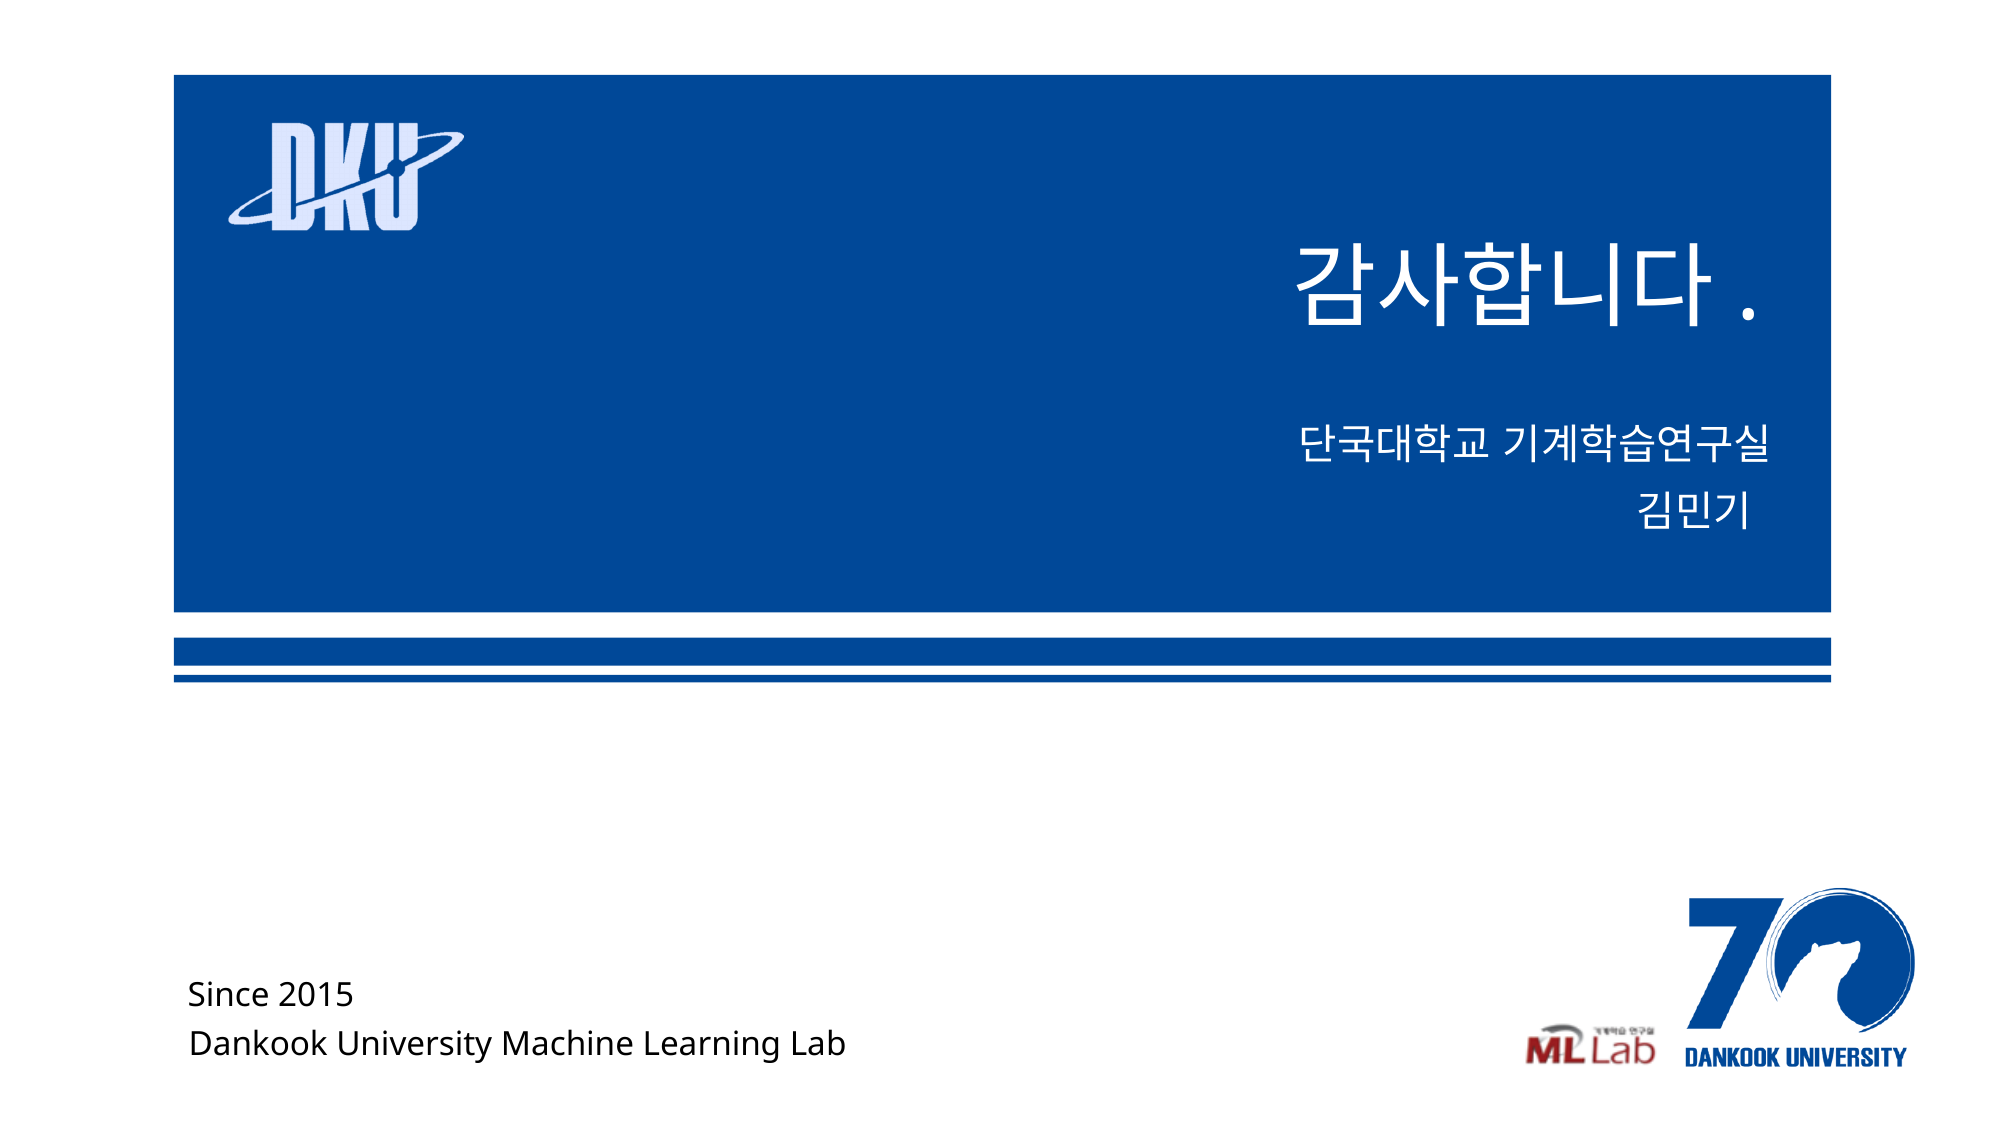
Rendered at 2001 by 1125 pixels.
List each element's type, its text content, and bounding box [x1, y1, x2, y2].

text_box Since 2015 [173, 966, 1177, 1021]
text_box [173, 74, 1832, 613]
picture [1682, 884, 1918, 1070]
text_box Dankook University Machine Learning Lab [173, 1014, 1178, 1070]
picture [221, 110, 471, 244]
picture [1515, 1012, 1663, 1074]
text_box 감사합니다. [1277, 220, 1949, 345]
text_box [173, 637, 1832, 667]
text_box 단국대학교 기계학습연구실 [1283, 410, 1955, 475]
text_box [173, 674, 1832, 683]
text_box 김민기 [1621, 477, 1784, 542]
